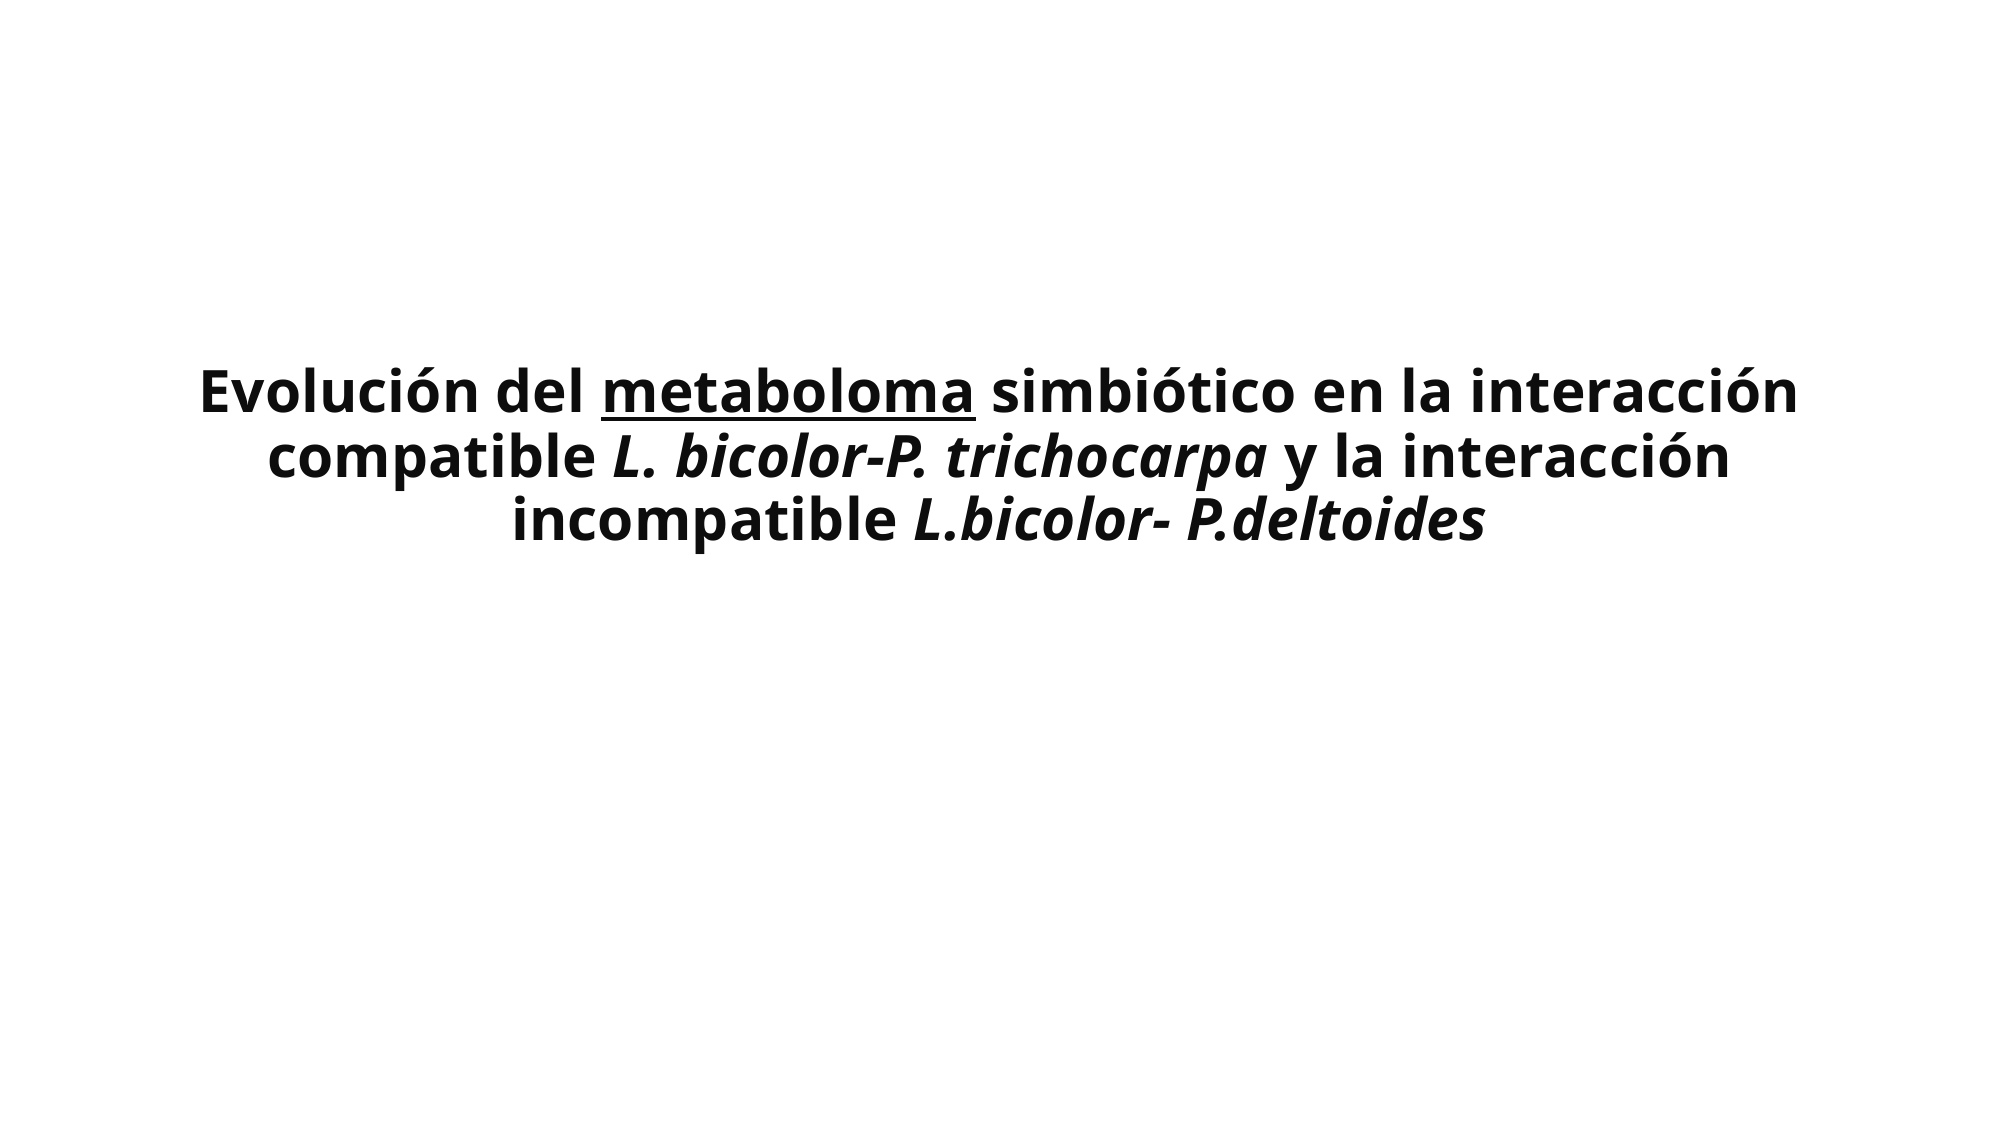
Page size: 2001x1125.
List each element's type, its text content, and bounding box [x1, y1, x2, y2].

title Evolución del metaboloma simbiótico en la interacción compatible L. bicolor-P. trichocarpa y la interacción incompatible L.bicolor- P.deltoides [137, 345, 1863, 563]
